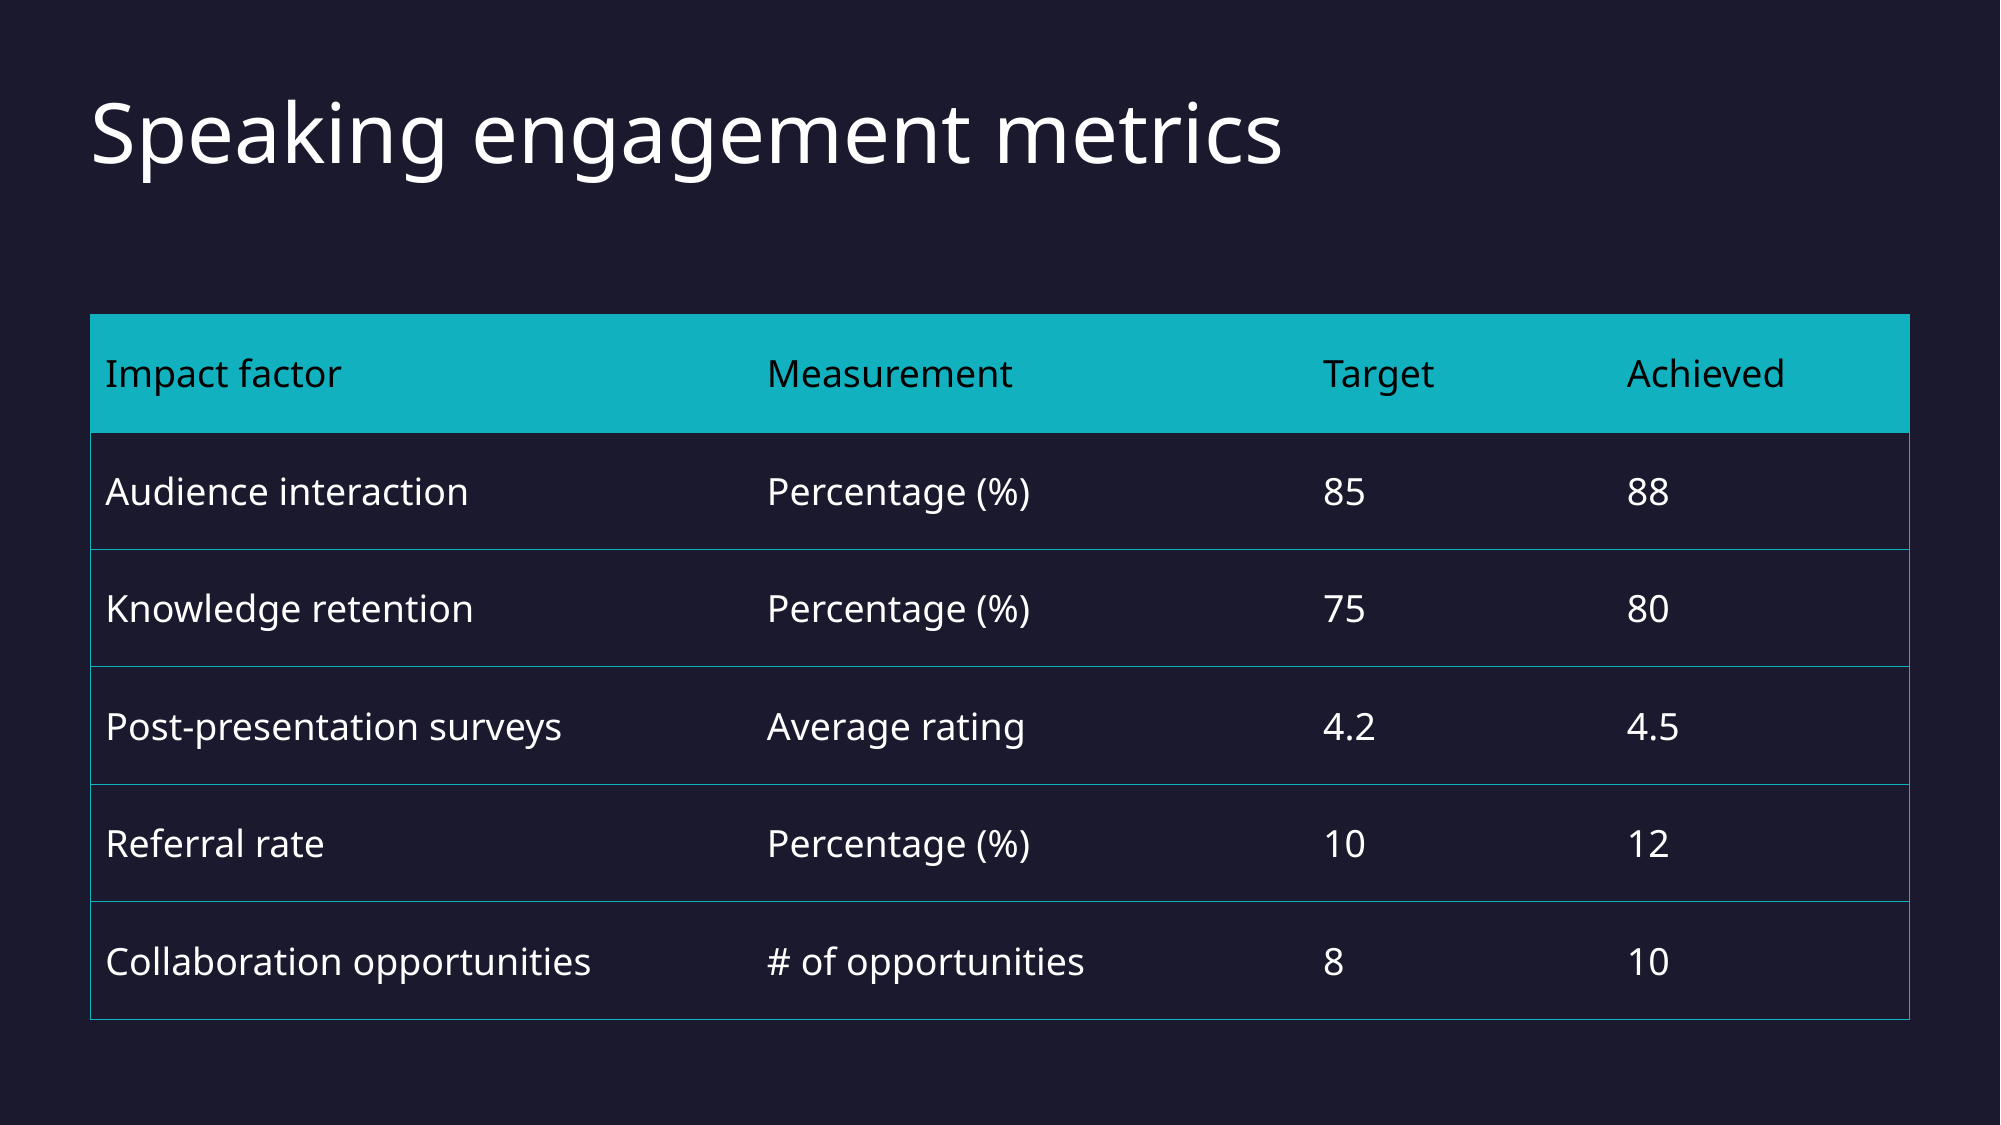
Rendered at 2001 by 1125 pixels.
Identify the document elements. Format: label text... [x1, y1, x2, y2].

table_cell 4.2 [1308, 667, 1612, 784]
table_cell Percentage (%) [752, 785, 1308, 901]
table_cell Audience interaction [91, 433, 752, 549]
table_cell Post-presentation surveys [91, 667, 752, 784]
table_cell 10 [1612, 902, 1909, 1019]
title Speaking engagement metrics [90, 92, 1910, 287]
table_cell 10 [1308, 785, 1612, 901]
table_cell 4.5 [1612, 667, 1909, 784]
table_cell 80 [1612, 550, 1909, 666]
table_header Achieved [1612, 315, 1909, 432]
table_cell 88 [1612, 433, 1909, 549]
table_header Impact factor [91, 315, 752, 432]
table_cell Average rating [752, 667, 1308, 784]
table_header Measurement [752, 315, 1308, 432]
table_cell Percentage (%) [752, 433, 1308, 549]
table_cell Percentage (%) [752, 550, 1308, 666]
table_cell Knowledge retention [91, 550, 752, 666]
table_cell 85 [1308, 433, 1612, 549]
table_cell Referral rate [91, 785, 752, 901]
table_cell Collaboration opportunities [91, 902, 752, 1019]
table_header Target [1308, 315, 1612, 432]
table_cell 12 [1612, 785, 1909, 901]
table_cell # of opportunities [752, 902, 1308, 1019]
table_cell 75 [1308, 550, 1612, 666]
table_cell 8 [1308, 902, 1612, 1019]
